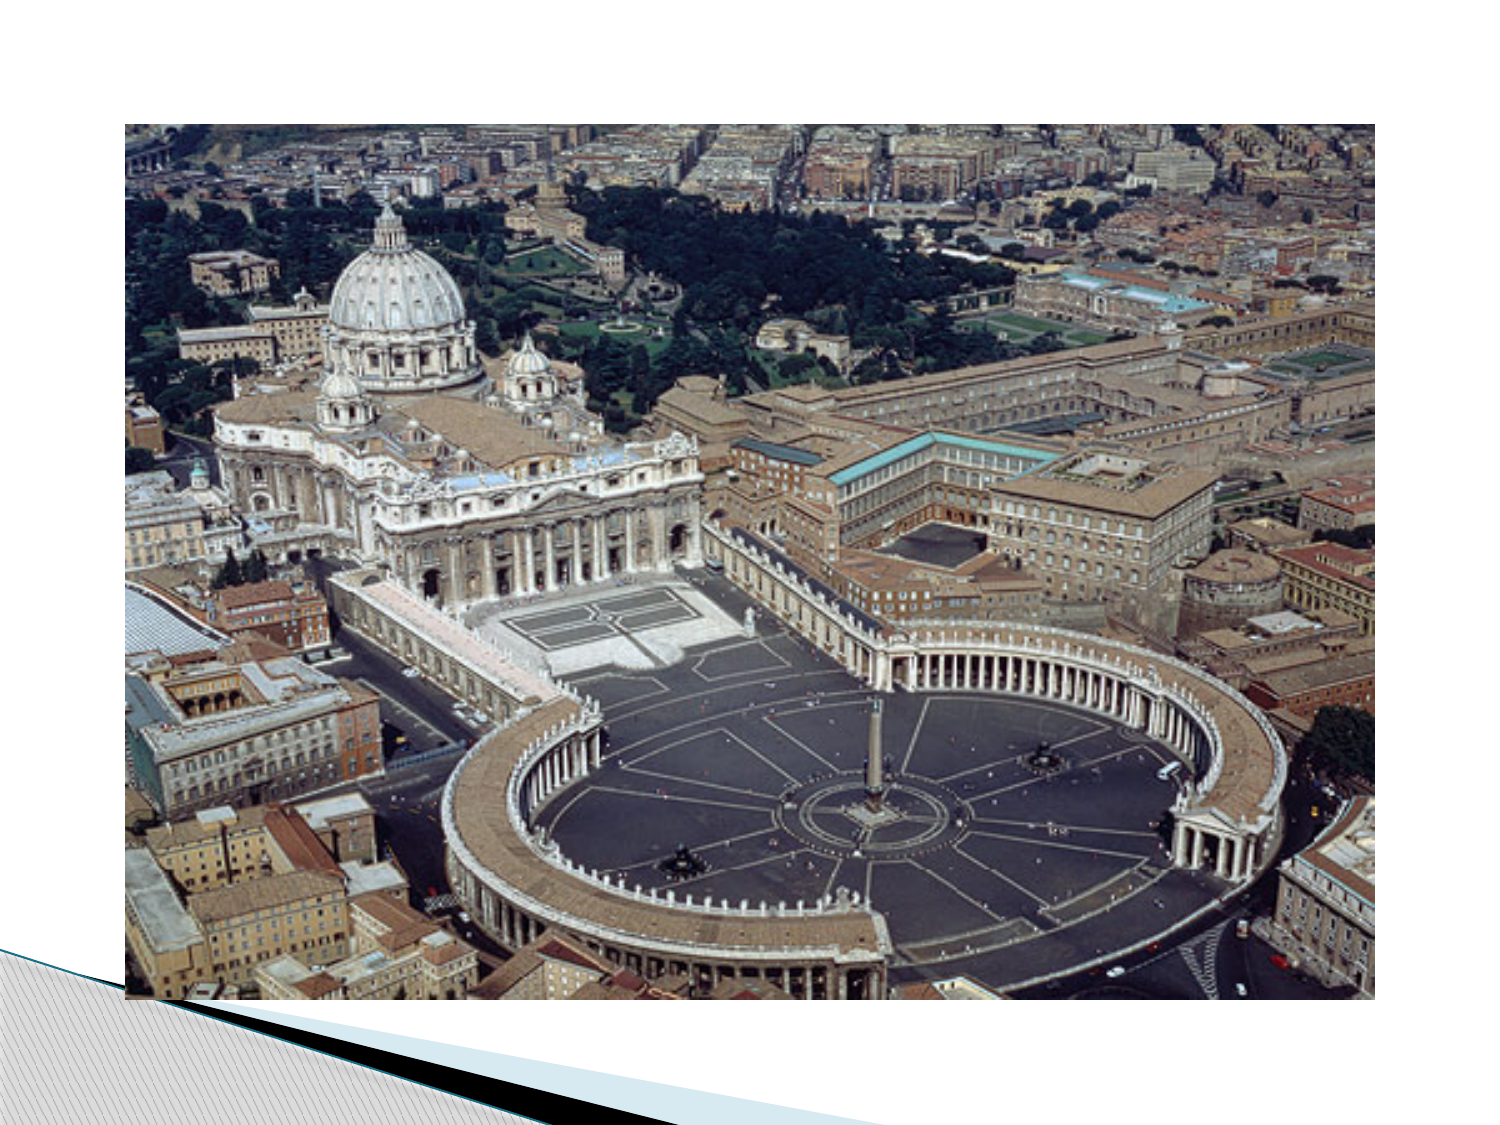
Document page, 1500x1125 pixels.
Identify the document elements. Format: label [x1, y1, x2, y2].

picture [124, 124, 1376, 1001]
